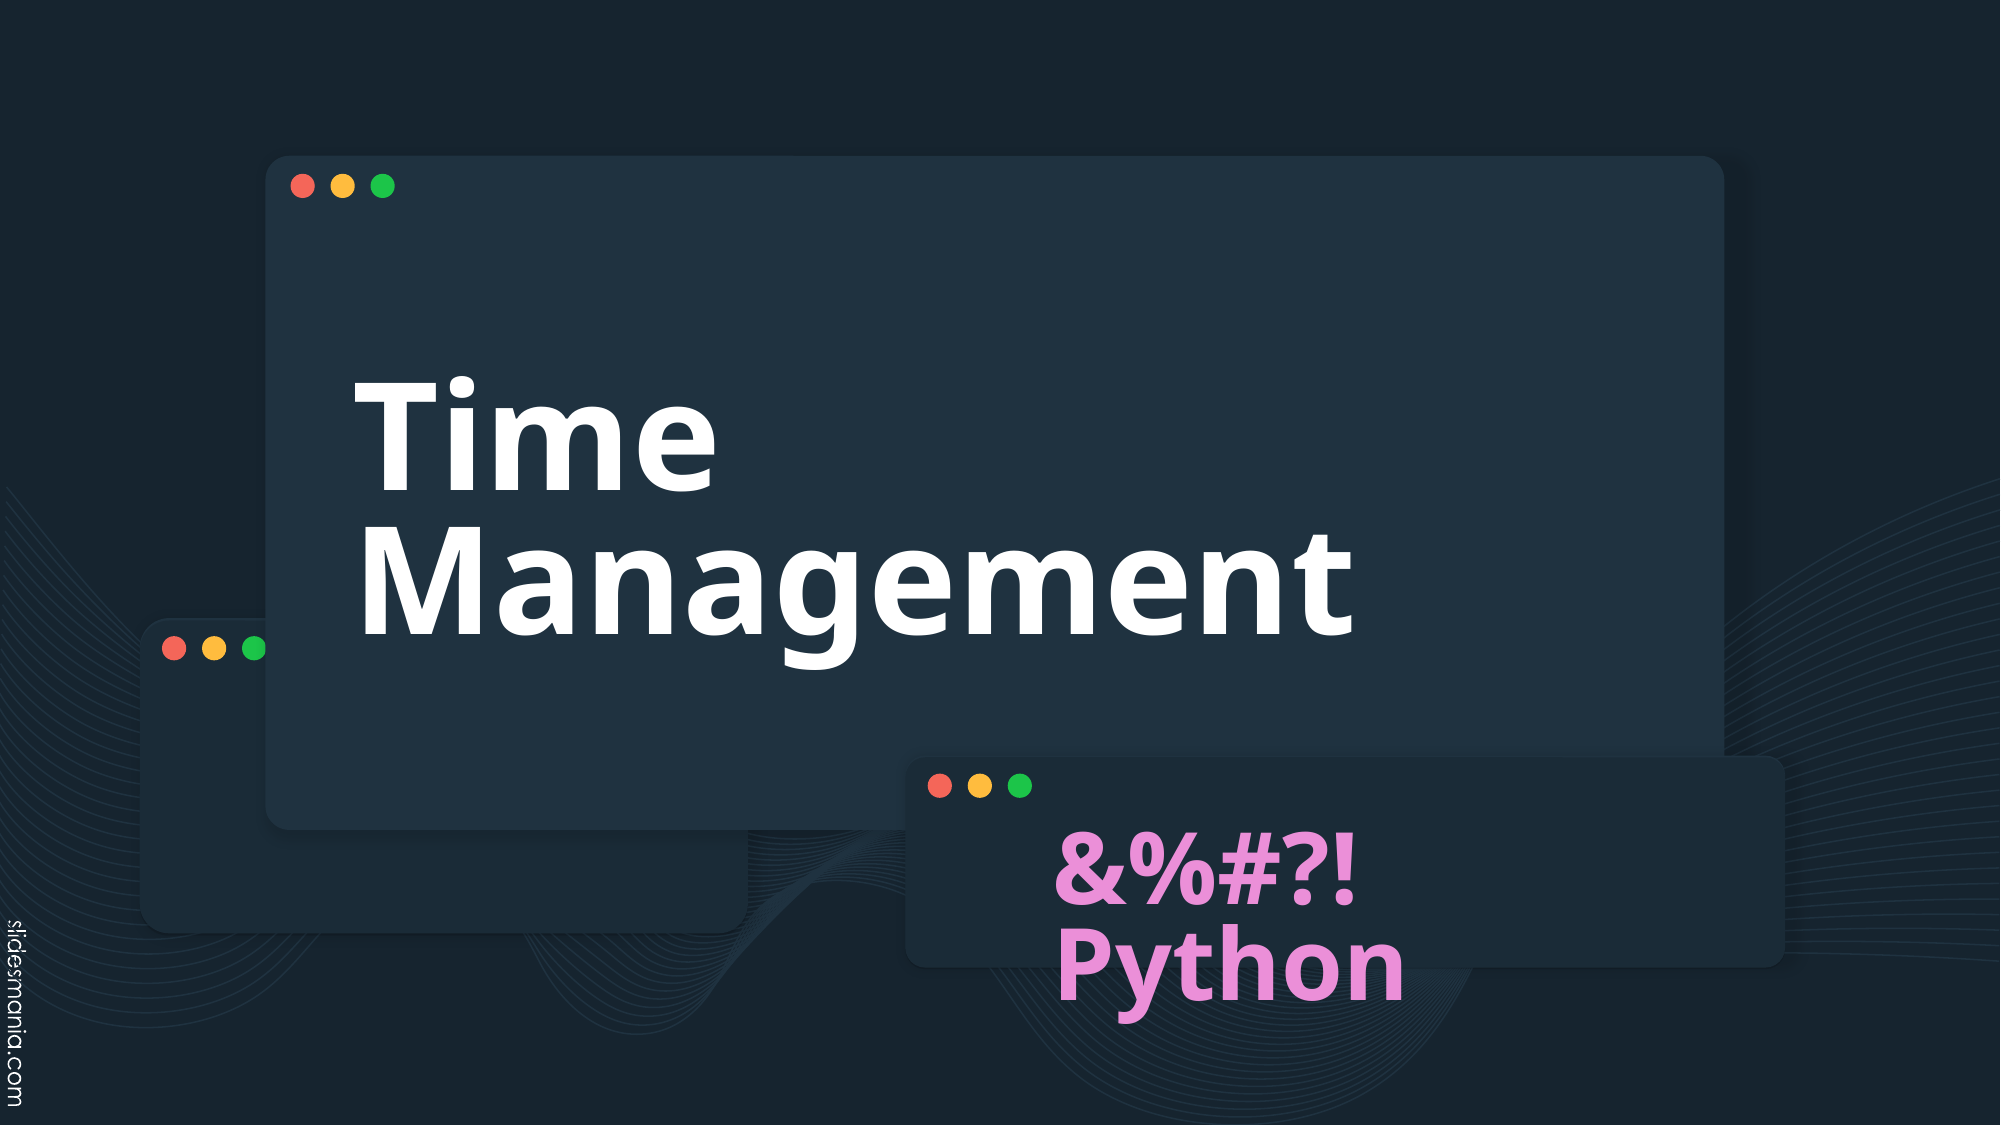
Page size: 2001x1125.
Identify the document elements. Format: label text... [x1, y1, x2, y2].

text_box &%#?! Python [1032, 807, 1718, 939]
title Time Management [332, 355, 1734, 832]
